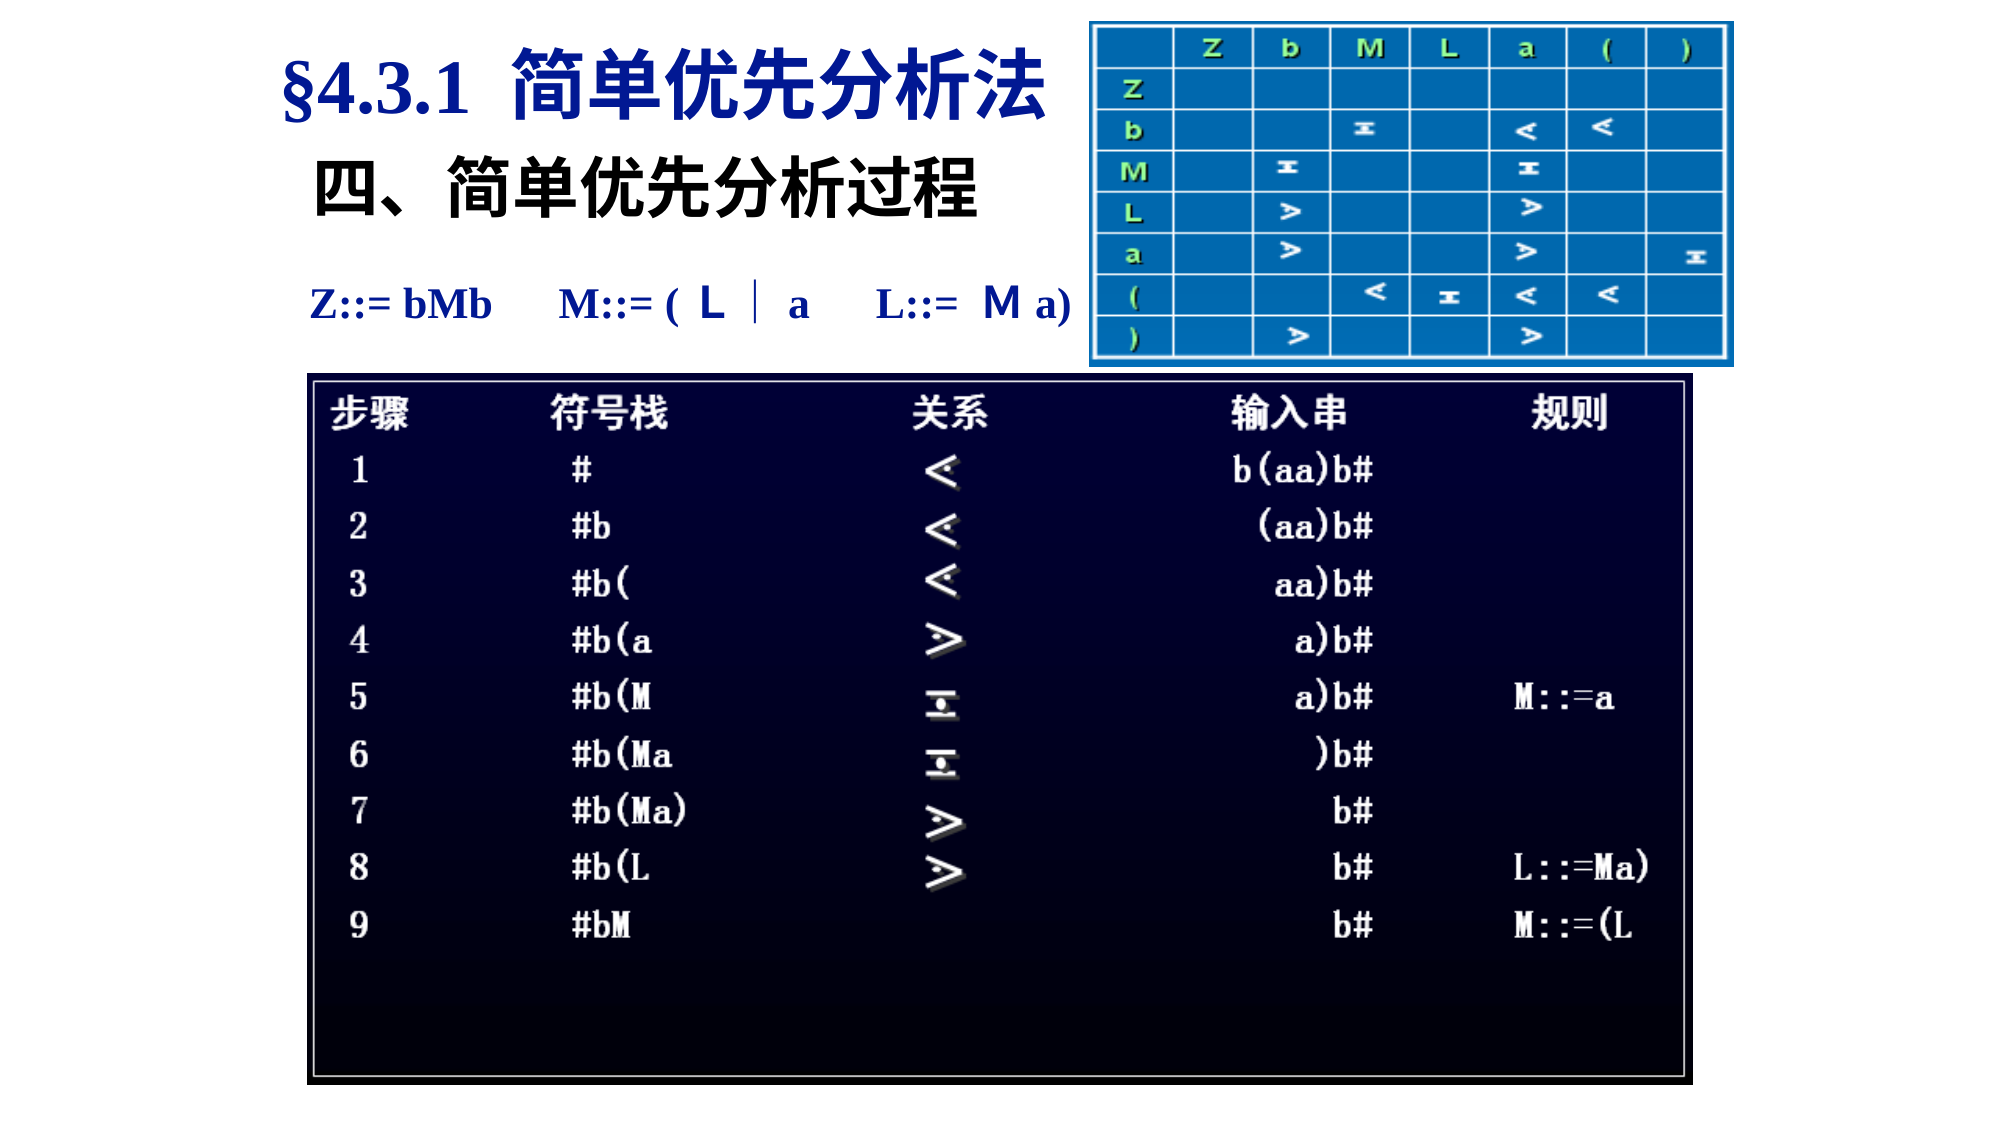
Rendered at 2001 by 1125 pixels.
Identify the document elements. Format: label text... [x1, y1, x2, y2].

text_box Z::= bMb M::= (Ｌ｜a L::= Ｍa) [294, 251, 1087, 335]
text_box §4.3.1 简单优先分析法 [264, 10, 1715, 141]
picture [1089, 21, 1734, 367]
picture [306, 373, 1693, 1085]
text_box 四、简单优先分析过程 [297, 98, 995, 233]
